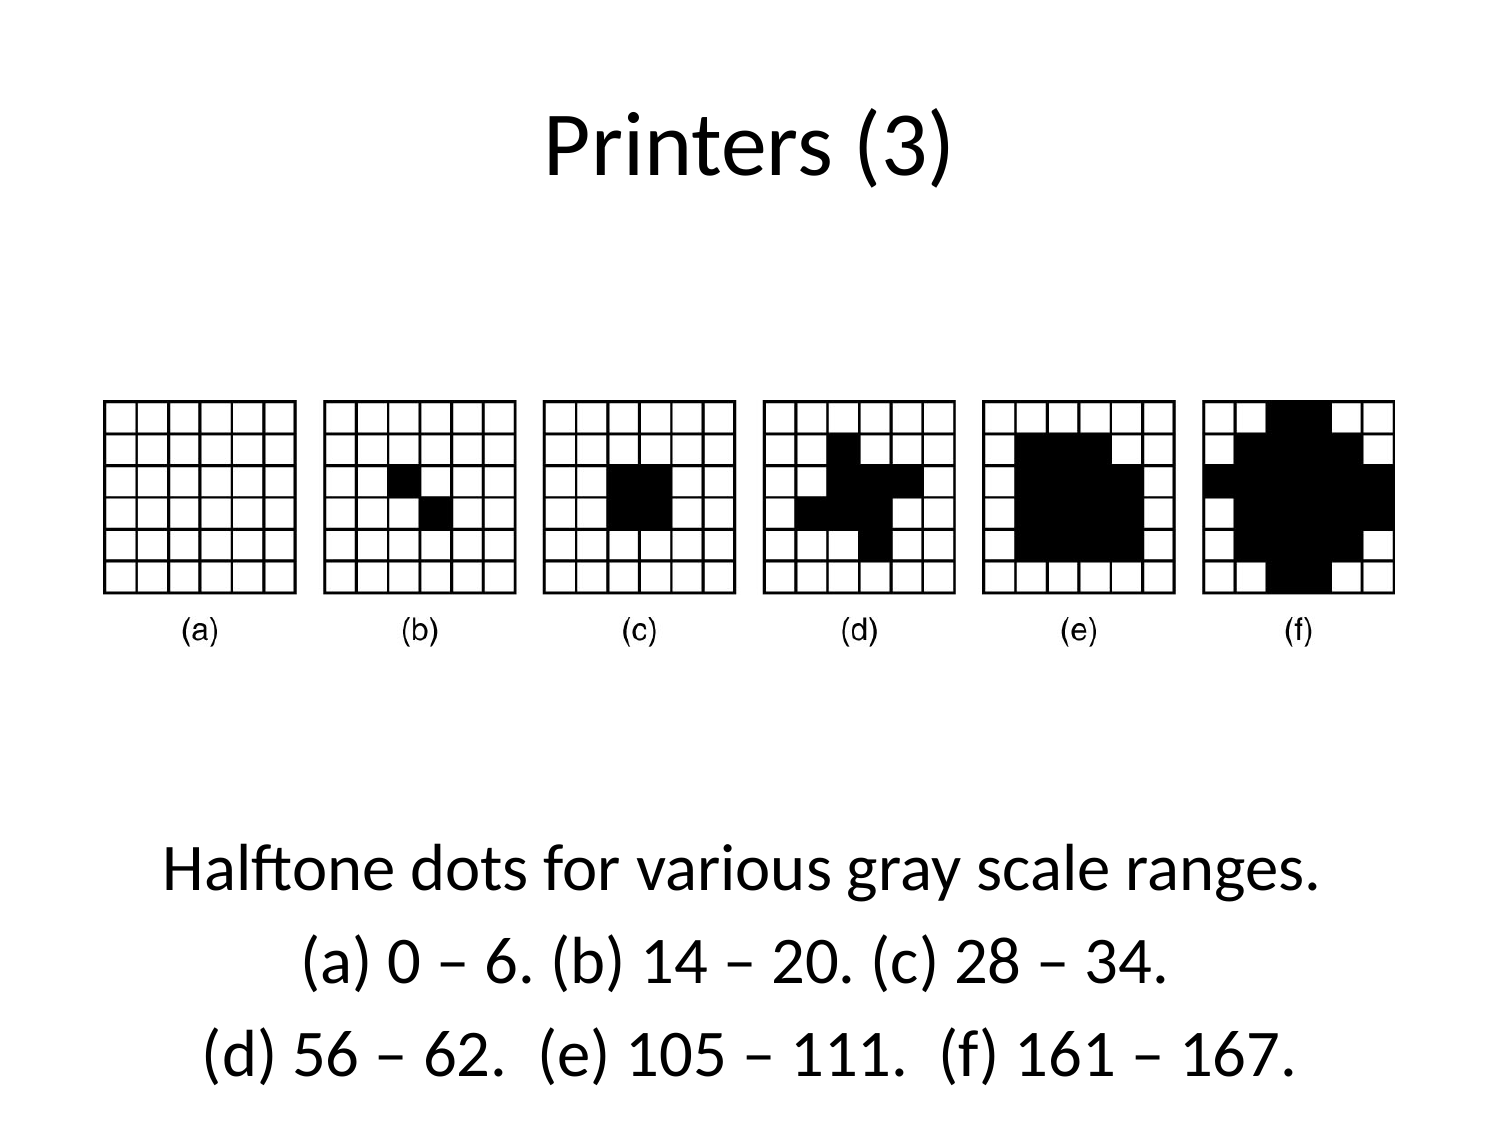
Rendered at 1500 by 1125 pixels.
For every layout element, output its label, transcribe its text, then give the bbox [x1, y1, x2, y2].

footer [512, 1042, 988, 1103]
title Printers (3) [75, 45, 1425, 233]
list Halftone dots for various gray scale ranges. (a) 0 – 6. (b) 14 – 20. (c) 28 – 34. (d) 56 – 62. (e) 105 – 111. (f) 161 – 167. [0, 815, 1500, 954]
picture [103, 400, 1395, 647]
